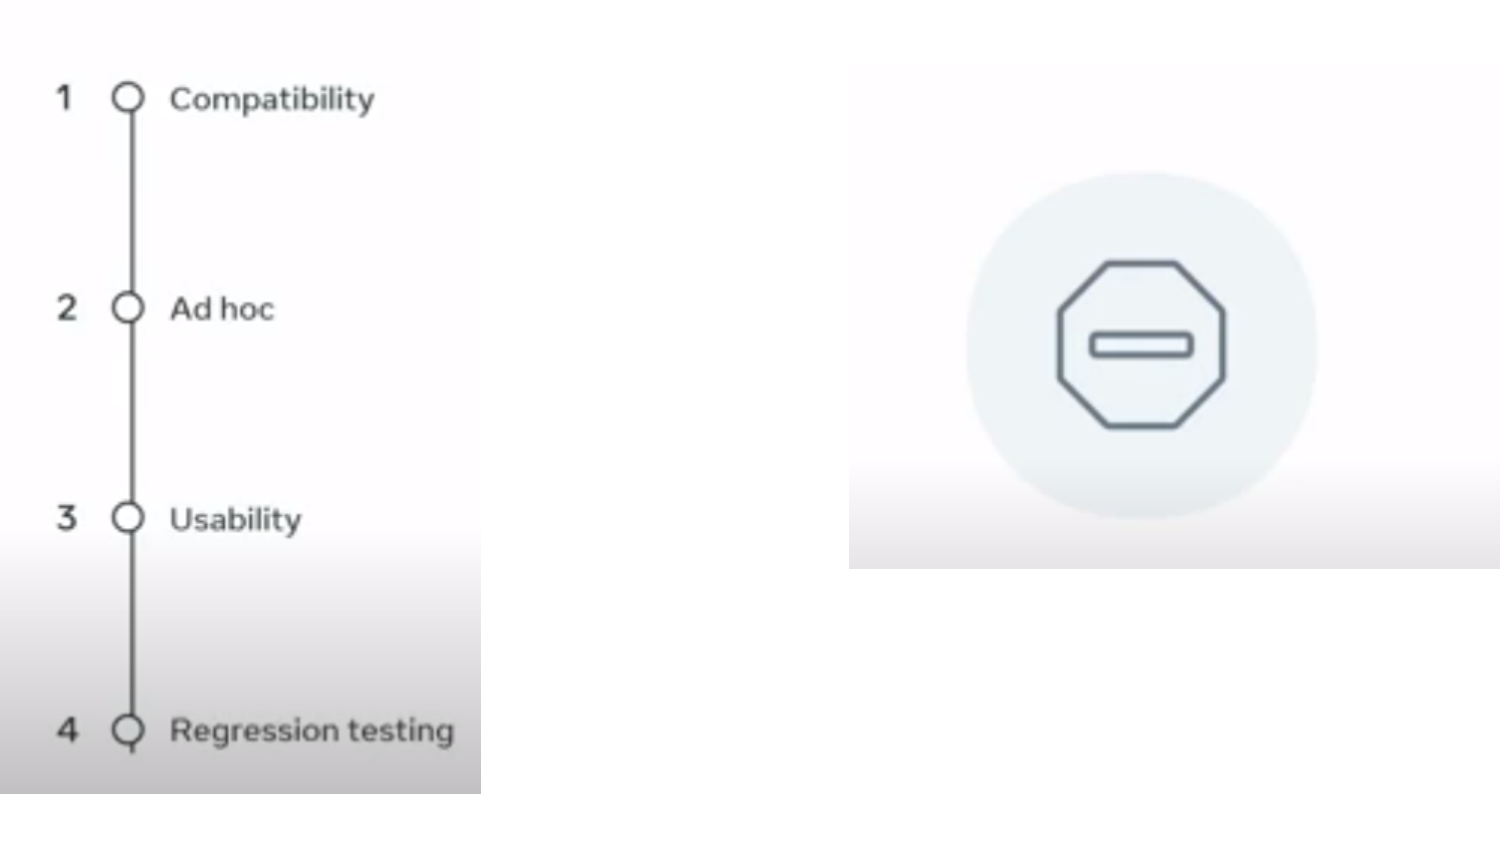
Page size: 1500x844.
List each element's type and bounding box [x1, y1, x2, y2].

picture [849, 65, 1500, 570]
picture [0, 0, 481, 794]
